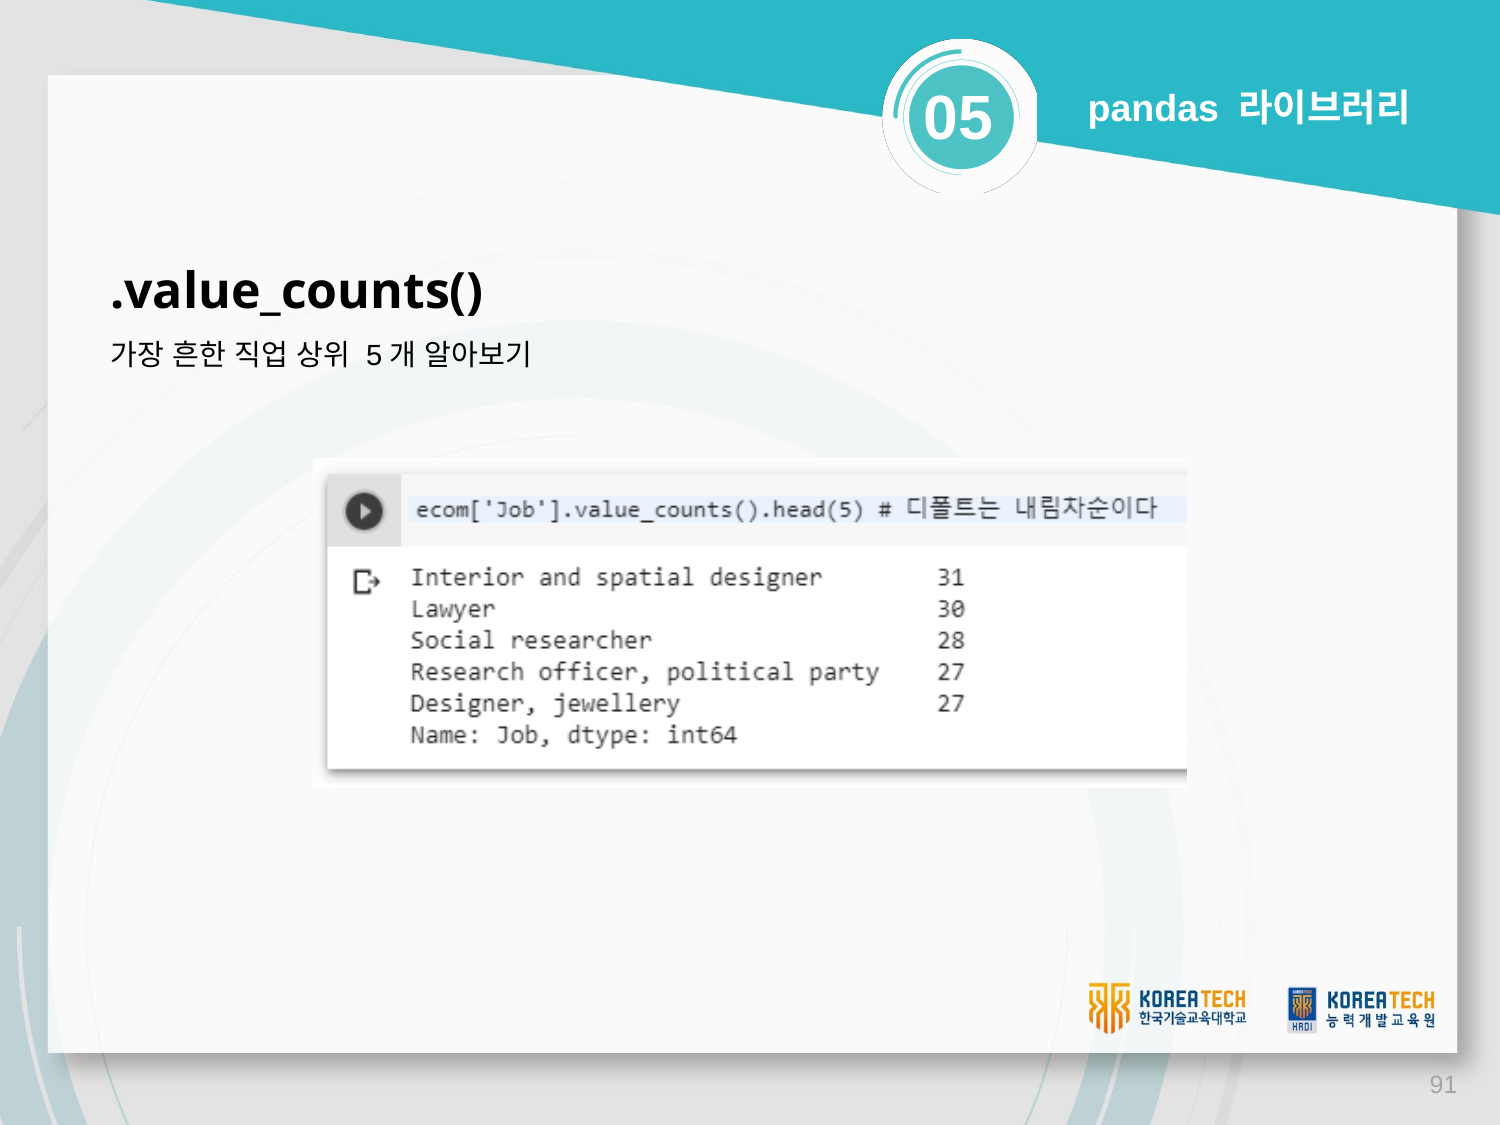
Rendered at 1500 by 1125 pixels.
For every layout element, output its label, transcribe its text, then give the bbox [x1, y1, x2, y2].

text_box .value_counts() 가장 흔한 직업 상위 5개 알아보기 [95, 221, 1389, 941]
picture [0, 0, 1500, 1125]
slide_number 91 [1225, 1053, 1473, 1114]
text_box pandas 라이브러리 [1054, 53, 1445, 161]
